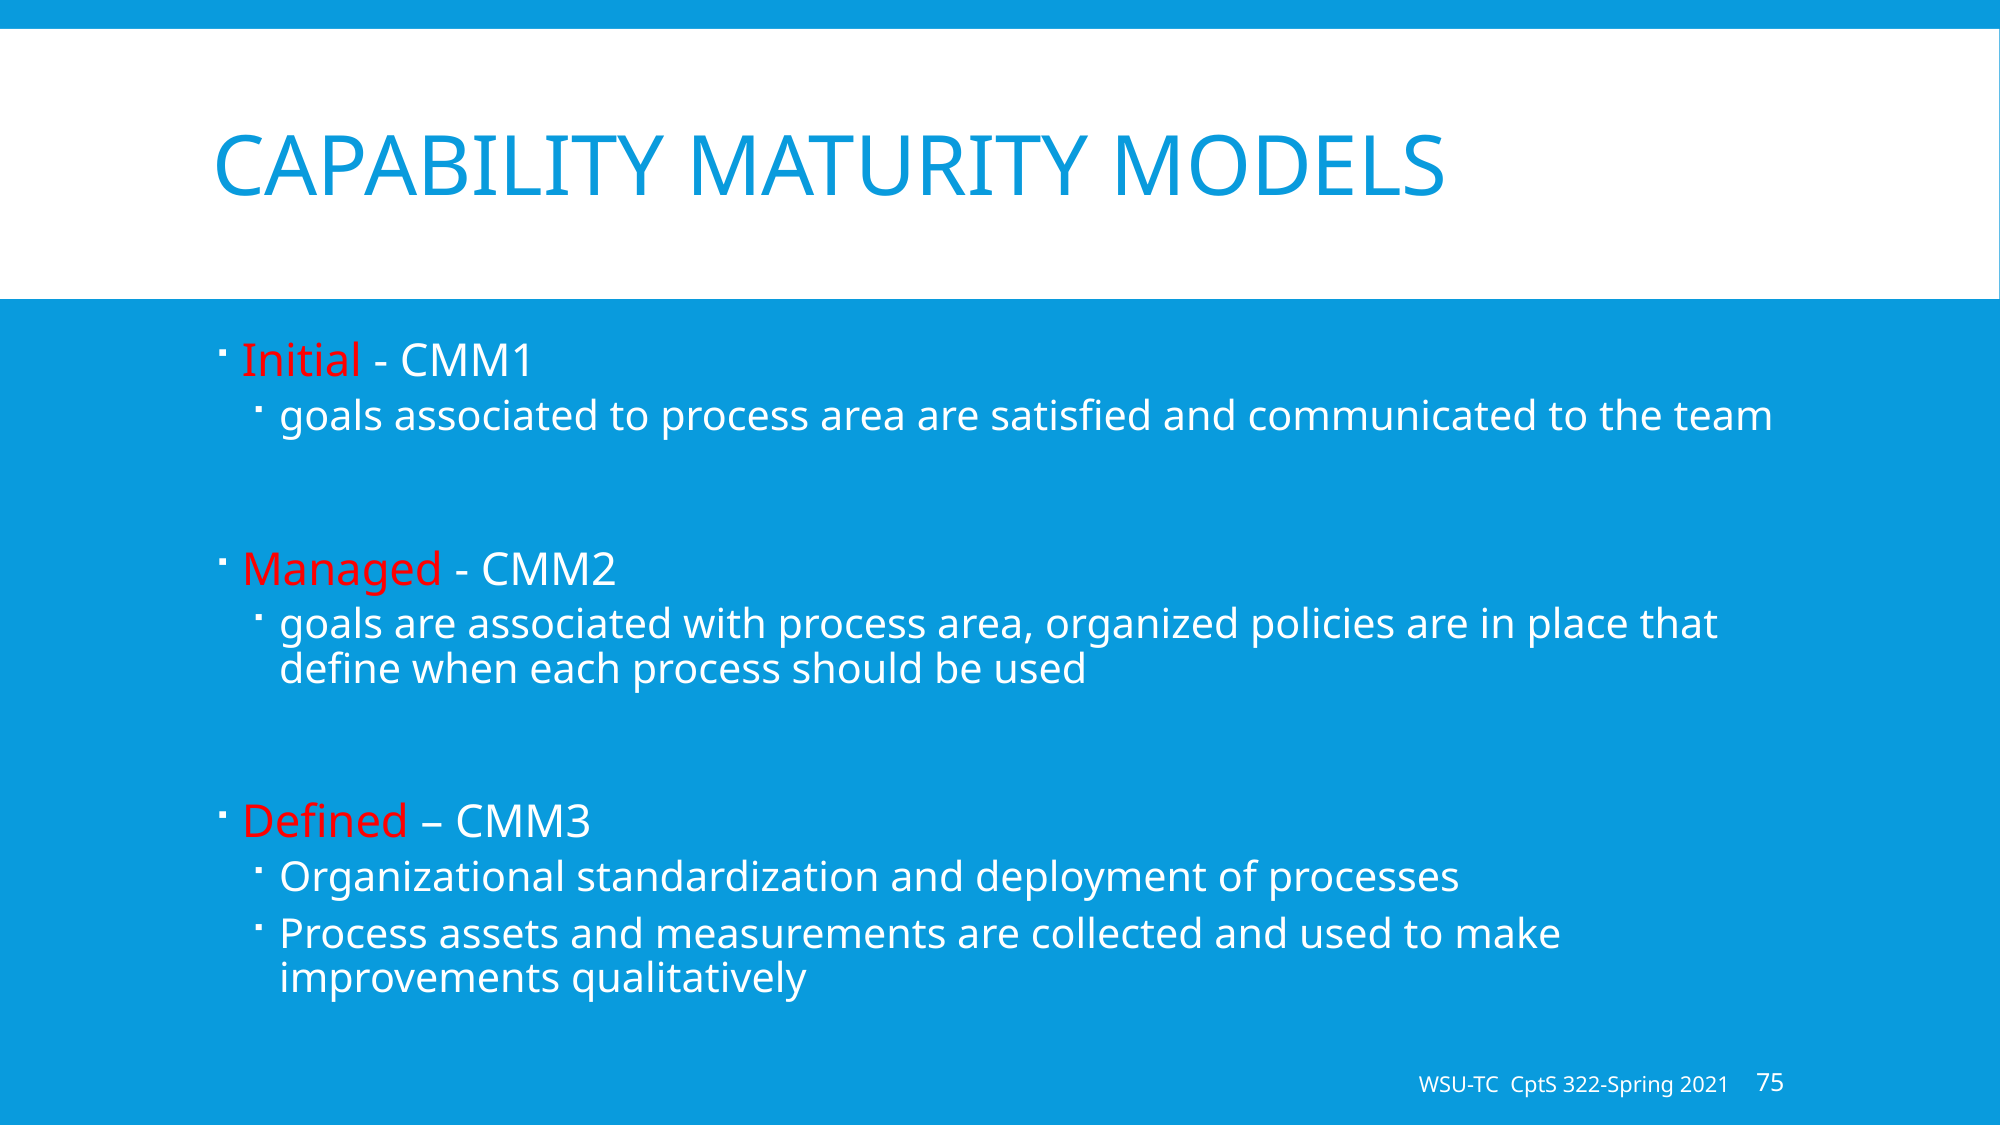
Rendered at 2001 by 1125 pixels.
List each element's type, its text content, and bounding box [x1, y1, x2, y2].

footer WSU-TC CptS 322-Spring 2021 [918, 1053, 1746, 1114]
slide_number 75 [1748, 1053, 1904, 1114]
list Initial - CMM1 goals associated to process area are satisfied and communicated to the team Managed - CMM2 goals are associated with process area, organized policies are in place that define when each process should be used Defined – CMM3 Organizational standardization and deployment of processes Process assets and measurements are collected and used to make improvements qualitatively [197, 329, 1803, 1020]
title Capability Maturity Models [197, 46, 1803, 295]
